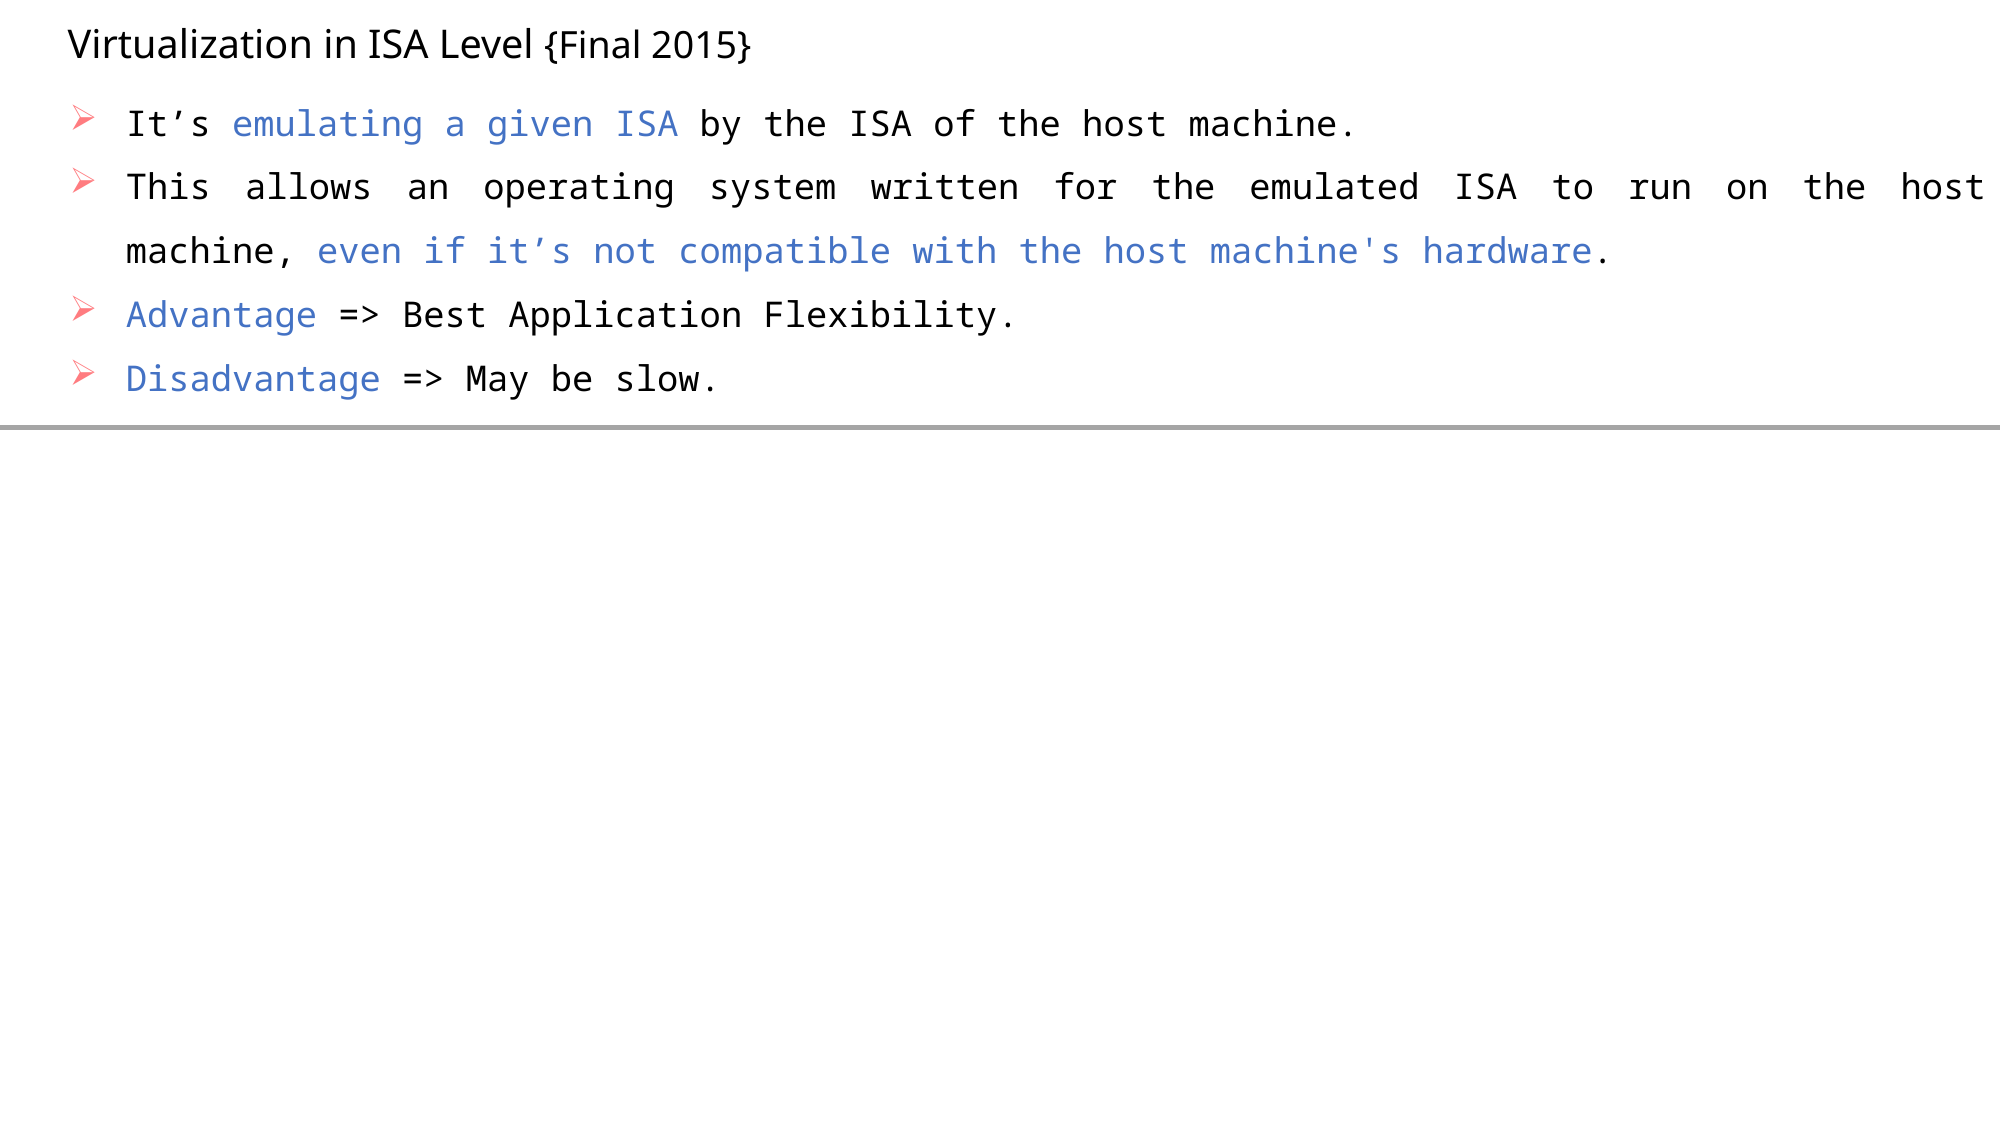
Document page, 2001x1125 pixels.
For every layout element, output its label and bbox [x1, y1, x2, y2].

text_box [0, 11, 2000, 402]
